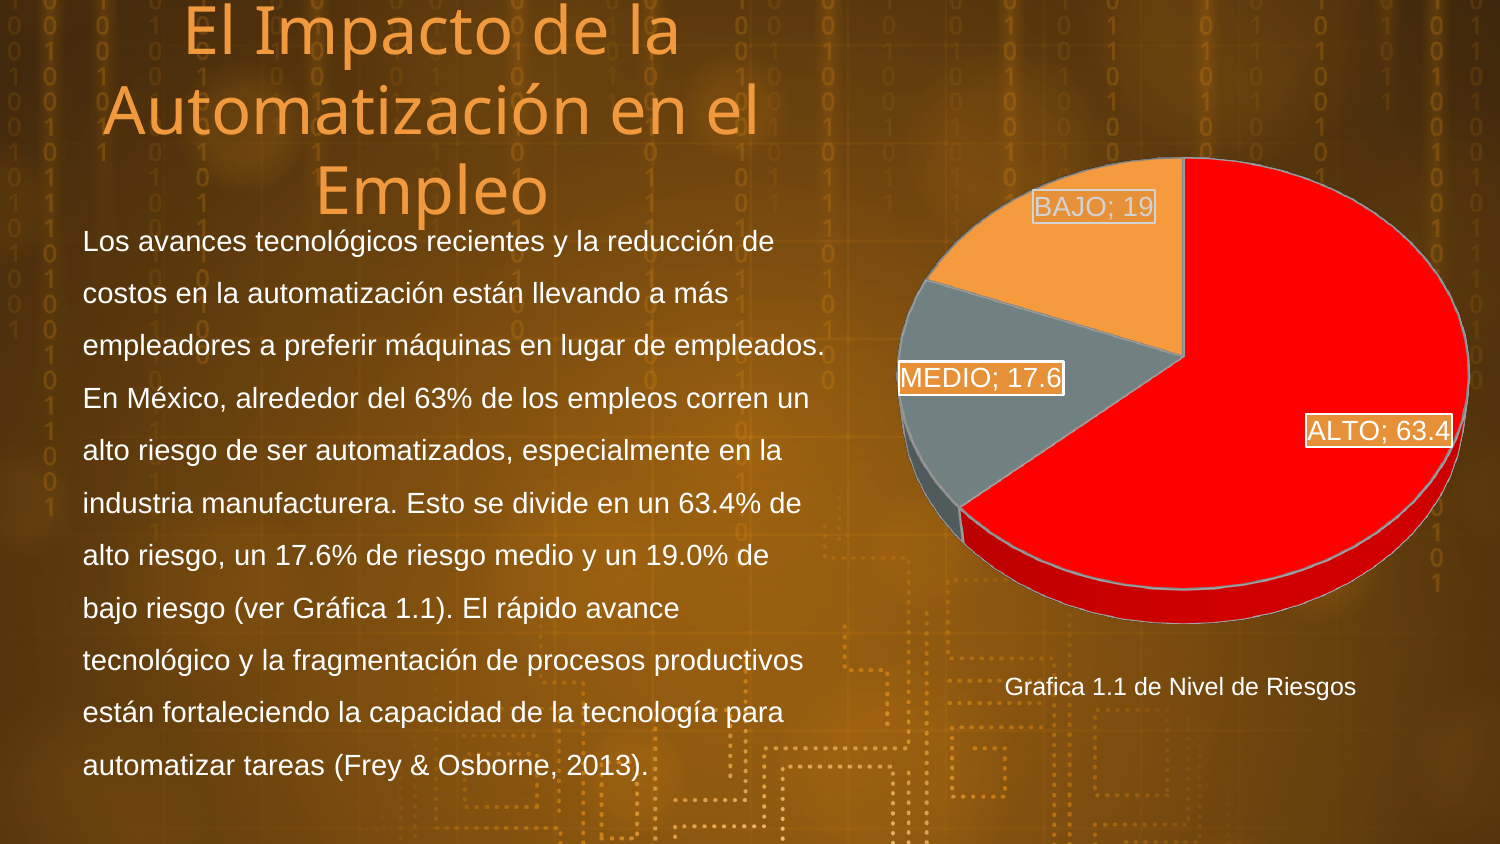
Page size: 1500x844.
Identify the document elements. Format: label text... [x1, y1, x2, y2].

text_box Los avances tecnológicos recientes y la reducción de costos en la automatización están llevando a más empleadores a preferir máquinas en lugar de empleados. En México, alrededor del 63% de los empleos corren un alto riesgo de ser automatizados, especialmente en la industria manufacturera. Esto se divide en un 63.4% de alto riesgo, un 17.6% de riesgo medio y un 19.0% de bajo riesgo (ver Gráfica 1.1). El rápido avance tecnológico y la fragmentación de procesos productivos están fortaleciendo la capacidad de la tecnología para automatizar tareas ​(Frey & Osborne, 2013). [68, 197, 843, 789]
title El Impacto de la Automatización en el Empleo [68, 19, 798, 197]
text_box Grafica 1.1 de Nivel de Riesgos [989, 662, 1377, 708]
chart [795, 147, 1500, 634]
